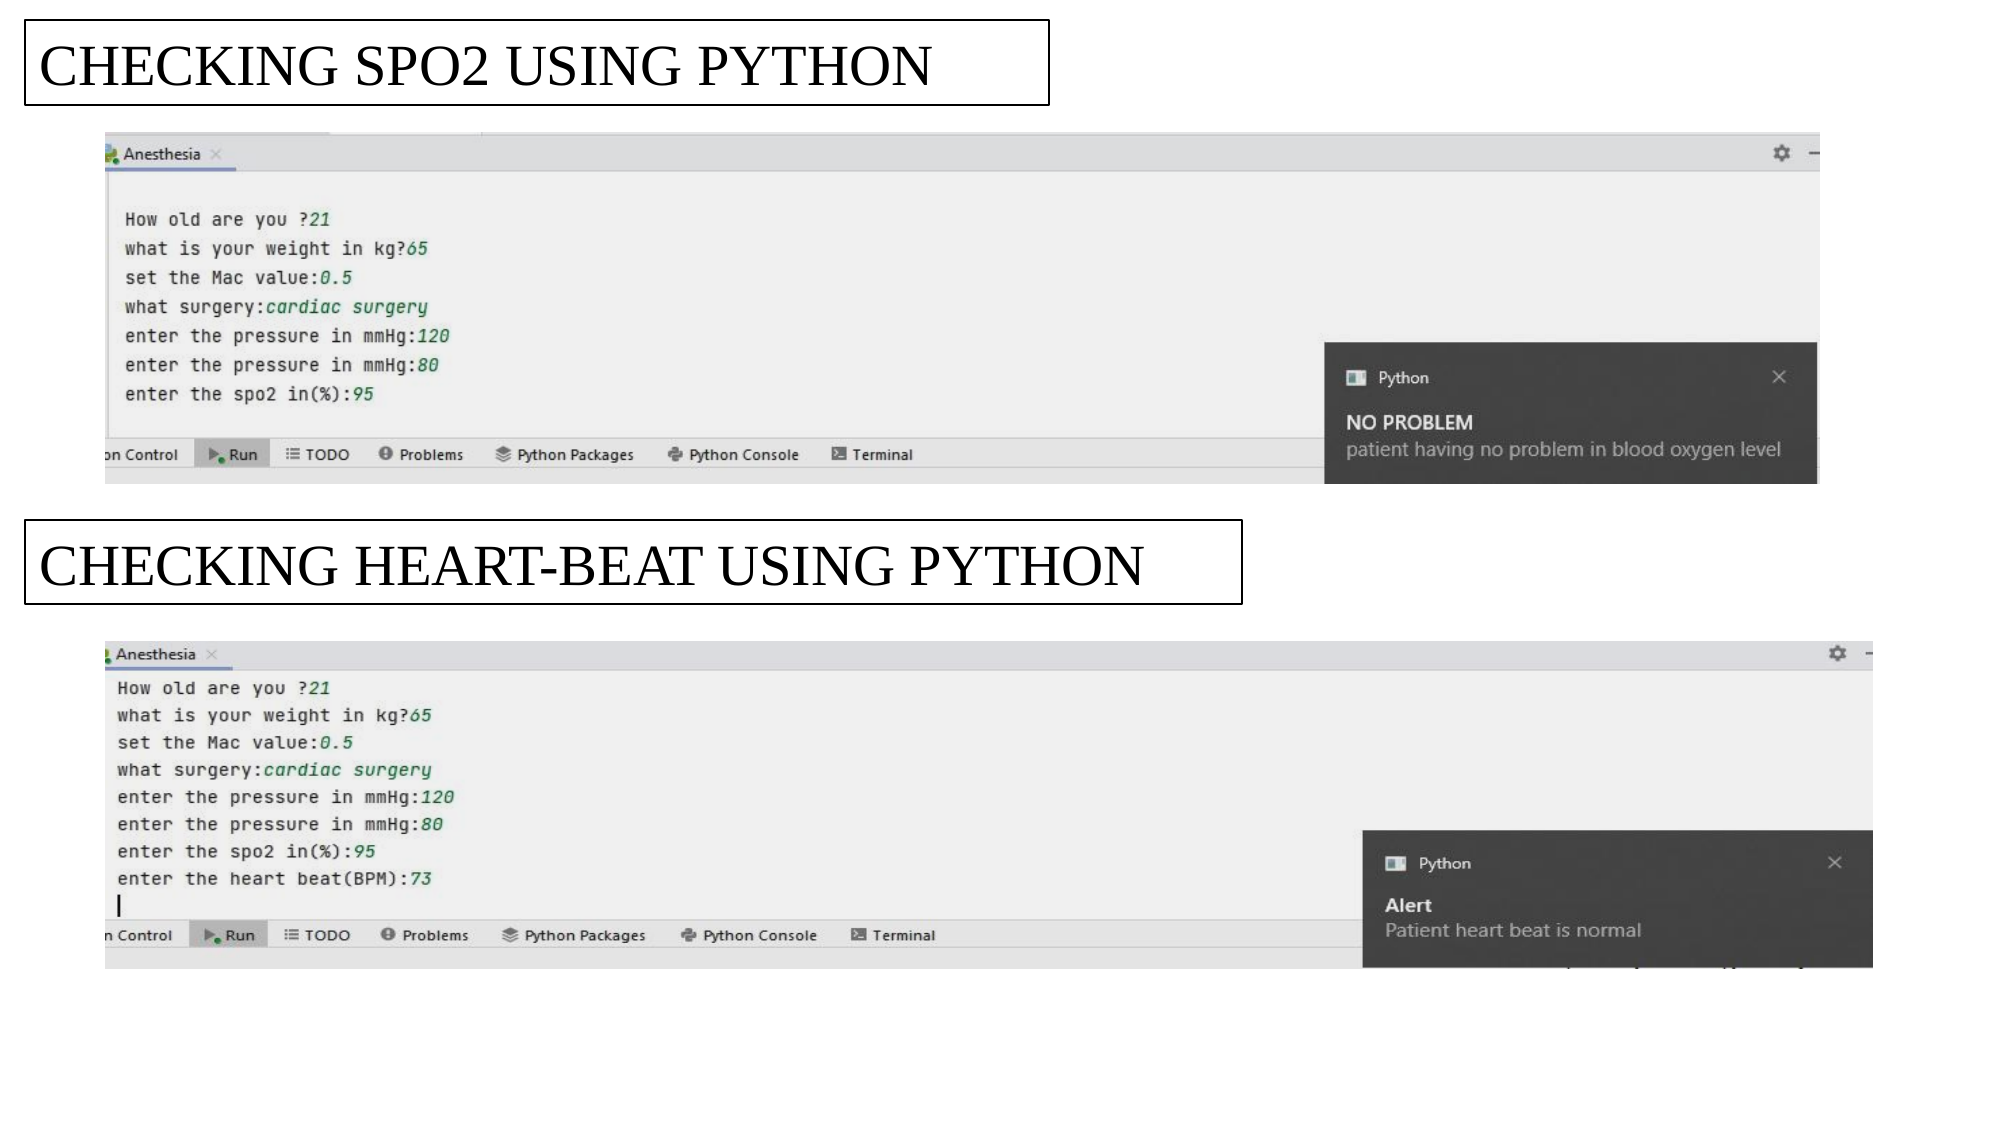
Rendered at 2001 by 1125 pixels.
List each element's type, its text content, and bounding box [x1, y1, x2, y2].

picture [104, 641, 1873, 970]
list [104, 132, 1820, 484]
text_box CHECKING HEART-BEAT USING PYTHON [24, 519, 1243, 605]
text_box CHECKING SPO2 USING PYTHON [24, 19, 1050, 106]
